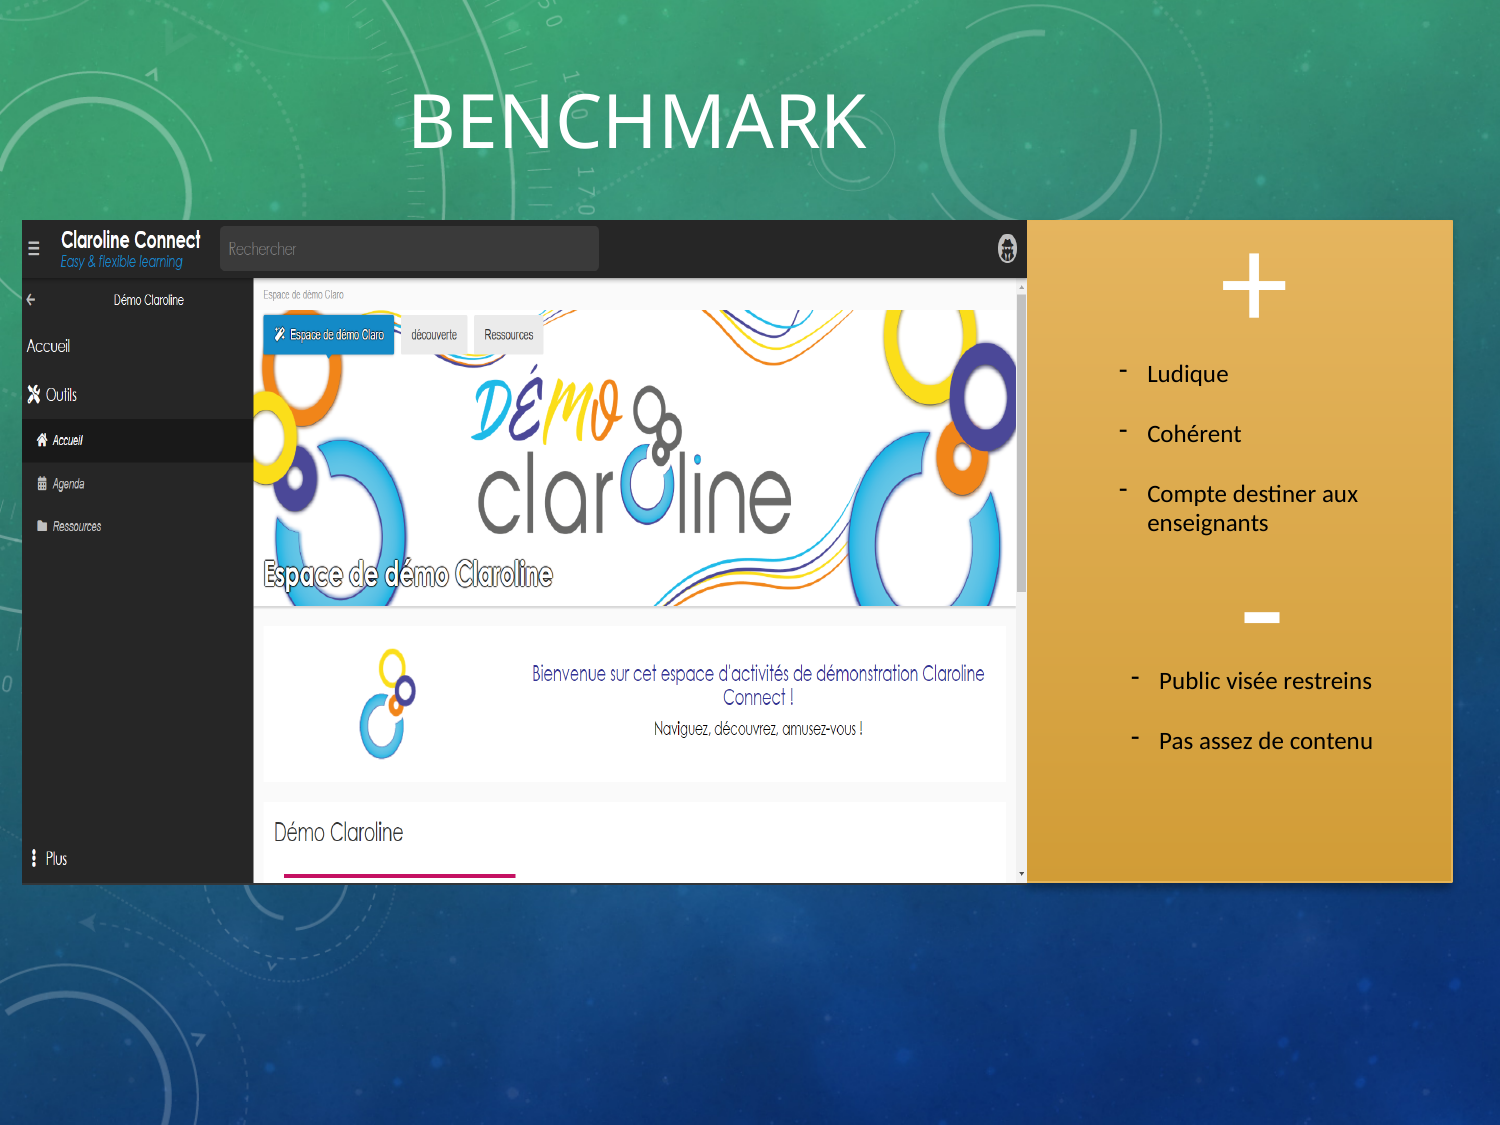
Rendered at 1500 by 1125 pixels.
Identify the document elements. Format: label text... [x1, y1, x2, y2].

picture [0, 0, 1500, 1125]
text_box - [1224, 575, 1301, 656]
text_box Ludique Cohérent Compte destiner aux enseignants [1104, 349, 1447, 575]
text_box BENCHMARK [393, 66, 883, 172]
text_box Public visée restreins Pas assez de contenu [1116, 656, 1459, 762]
text_box [1027, 220, 1453, 883]
text_box + [1205, 184, 1304, 349]
